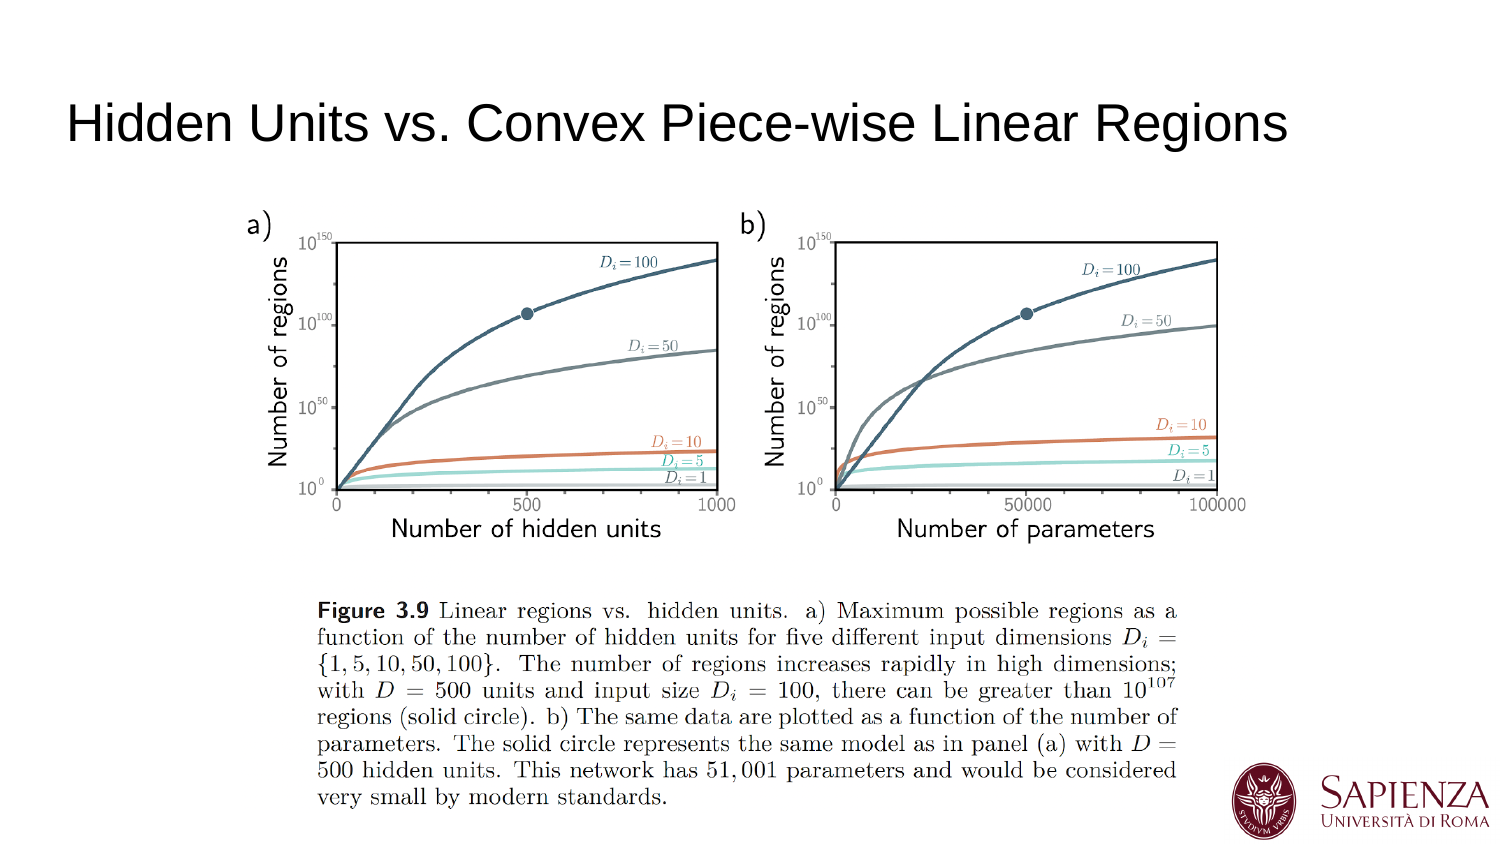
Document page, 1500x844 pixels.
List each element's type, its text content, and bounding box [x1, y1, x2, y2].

picture [240, 201, 1500, 844]
text_box Hidden Units vs. Convex Piece-wise Linear Regions [51, 72, 1449, 167]
